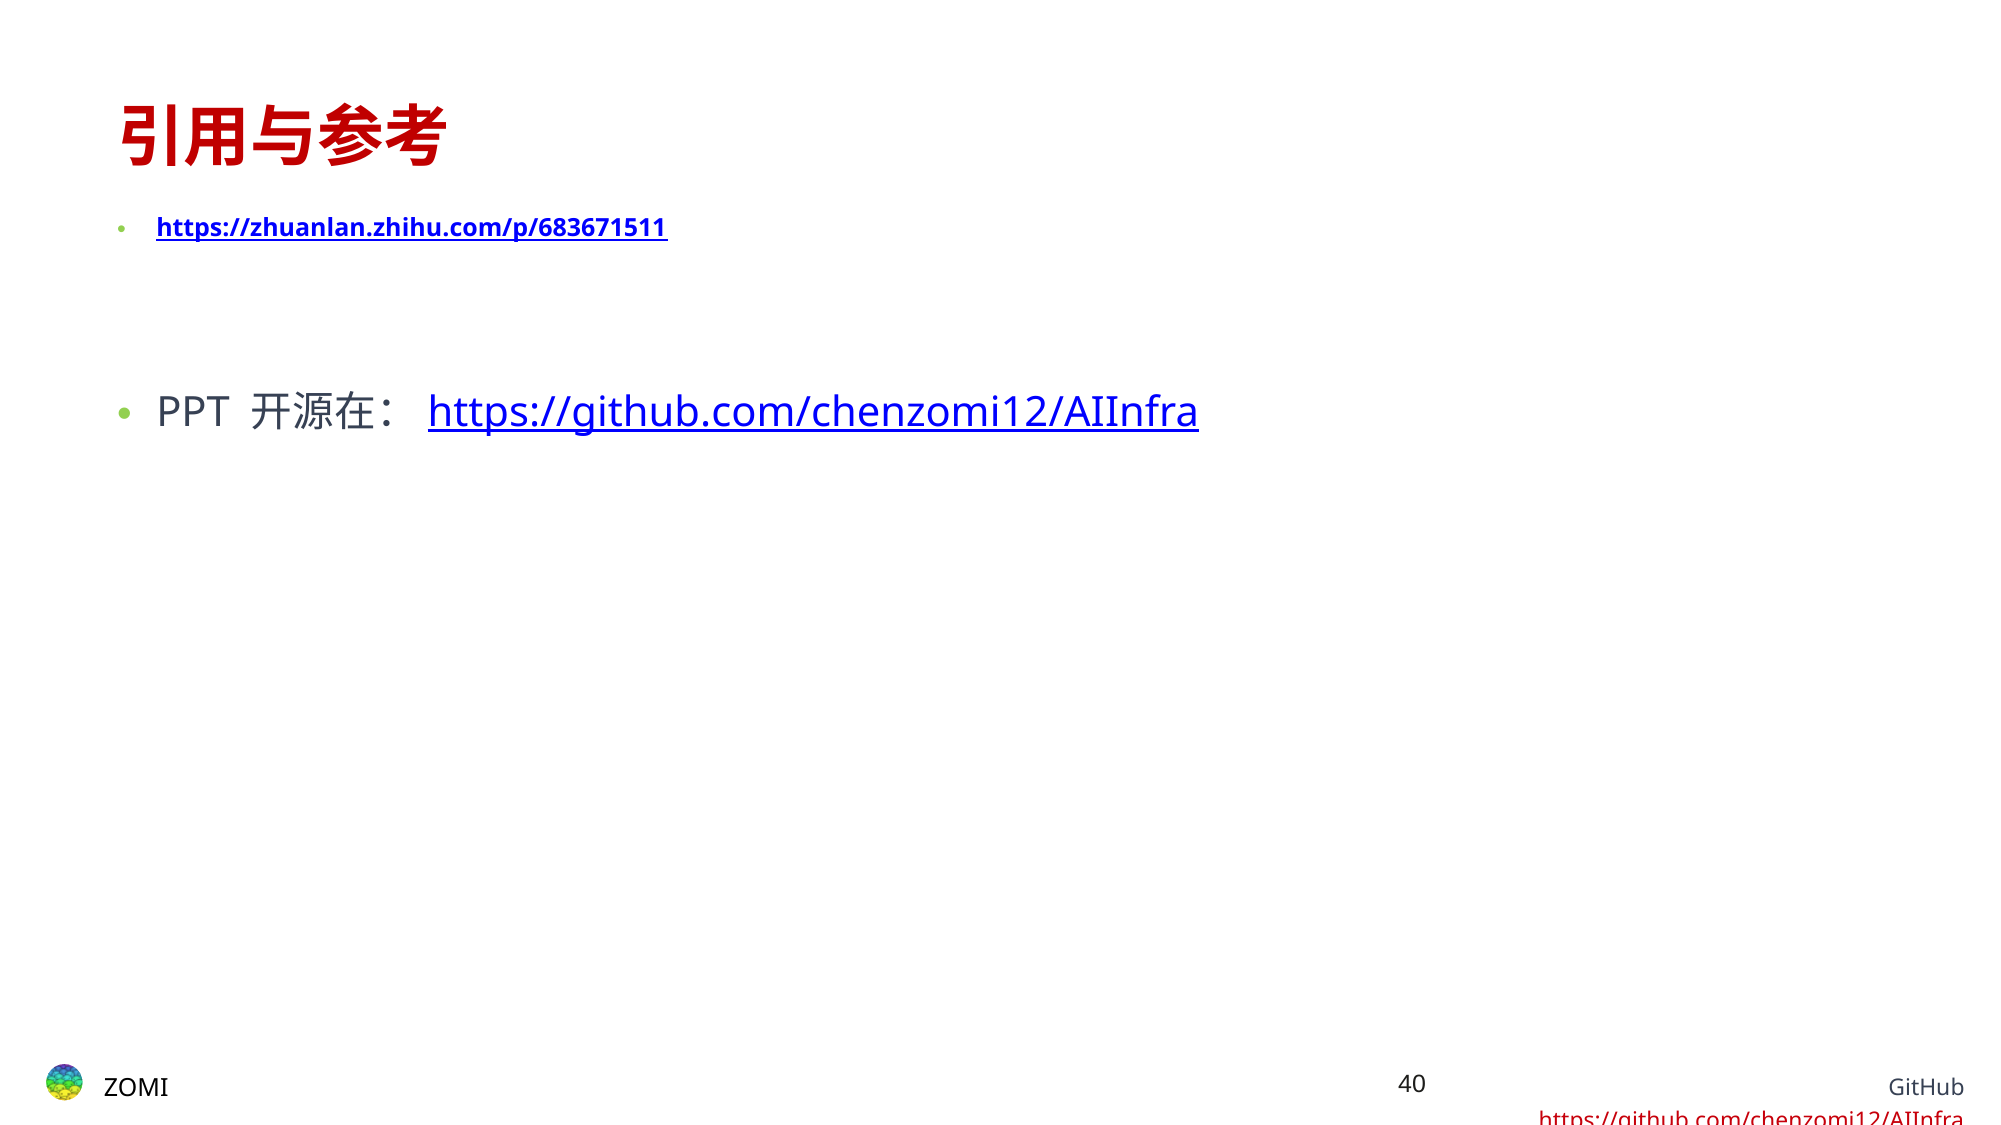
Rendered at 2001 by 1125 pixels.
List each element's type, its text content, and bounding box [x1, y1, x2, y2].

picture [47, 1065, 82, 1100]
title 引用与参考 [102, 85, 1901, 183]
list https://zhuanlan.zhihu.com/p/683671511 PPT 开源在：https://github.com/chenzomi12/AIInfra [102, 204, 1901, 1043]
